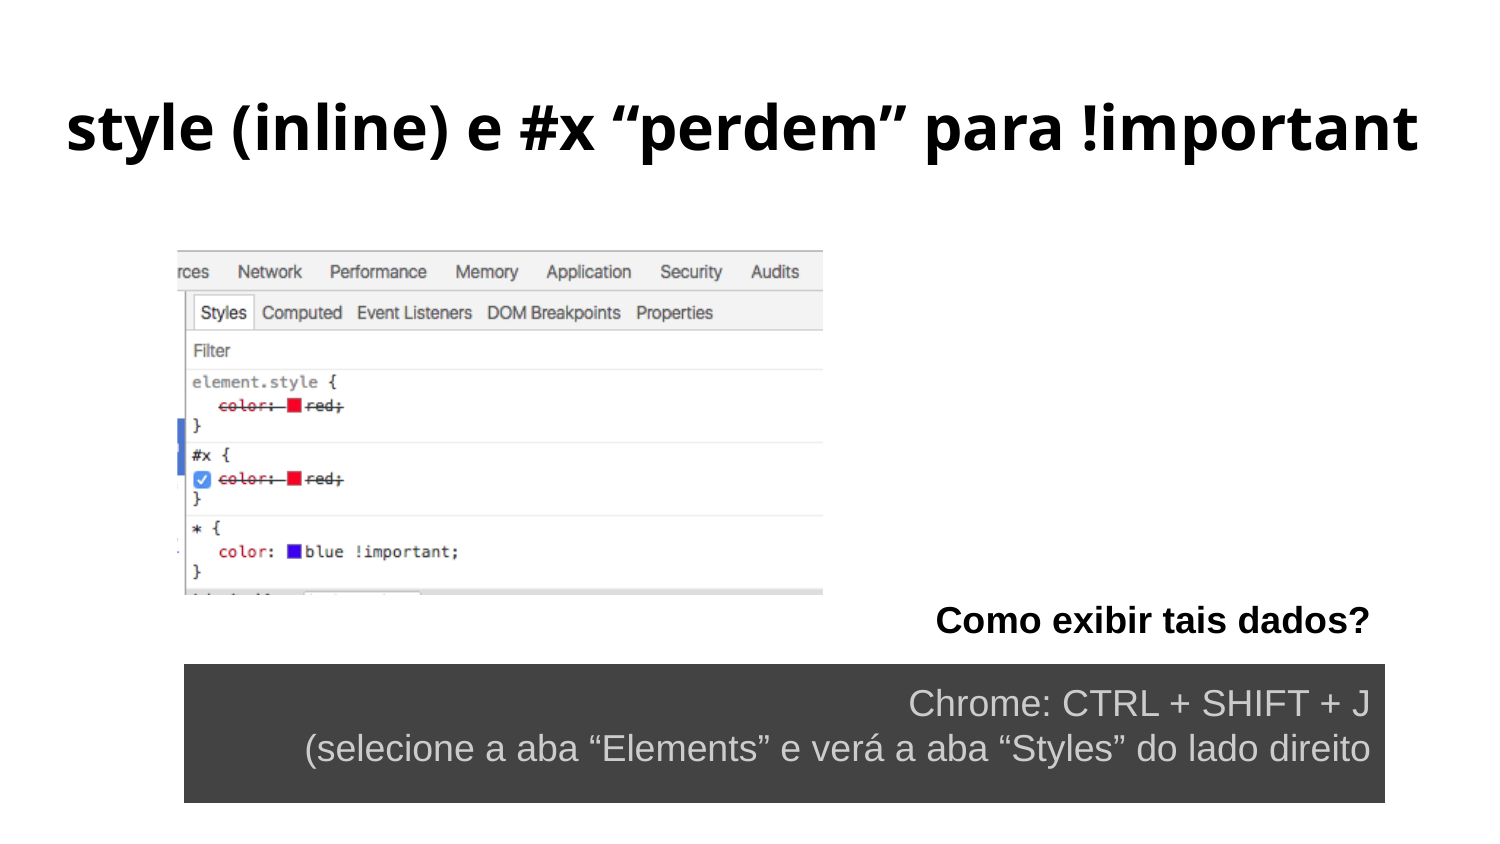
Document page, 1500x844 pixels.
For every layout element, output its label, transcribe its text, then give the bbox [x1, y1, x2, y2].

title style (inline) e #x “perdem” para !important [51, 72, 1449, 176]
text_box Como exibir tais dados? [645, 580, 1387, 664]
picture [177, 243, 824, 596]
text_box Chrome: CTRL + SHIFT + J (selecione a aba “Elements” e verá a aba “Styles” do lado direito [182, 663, 1387, 805]
